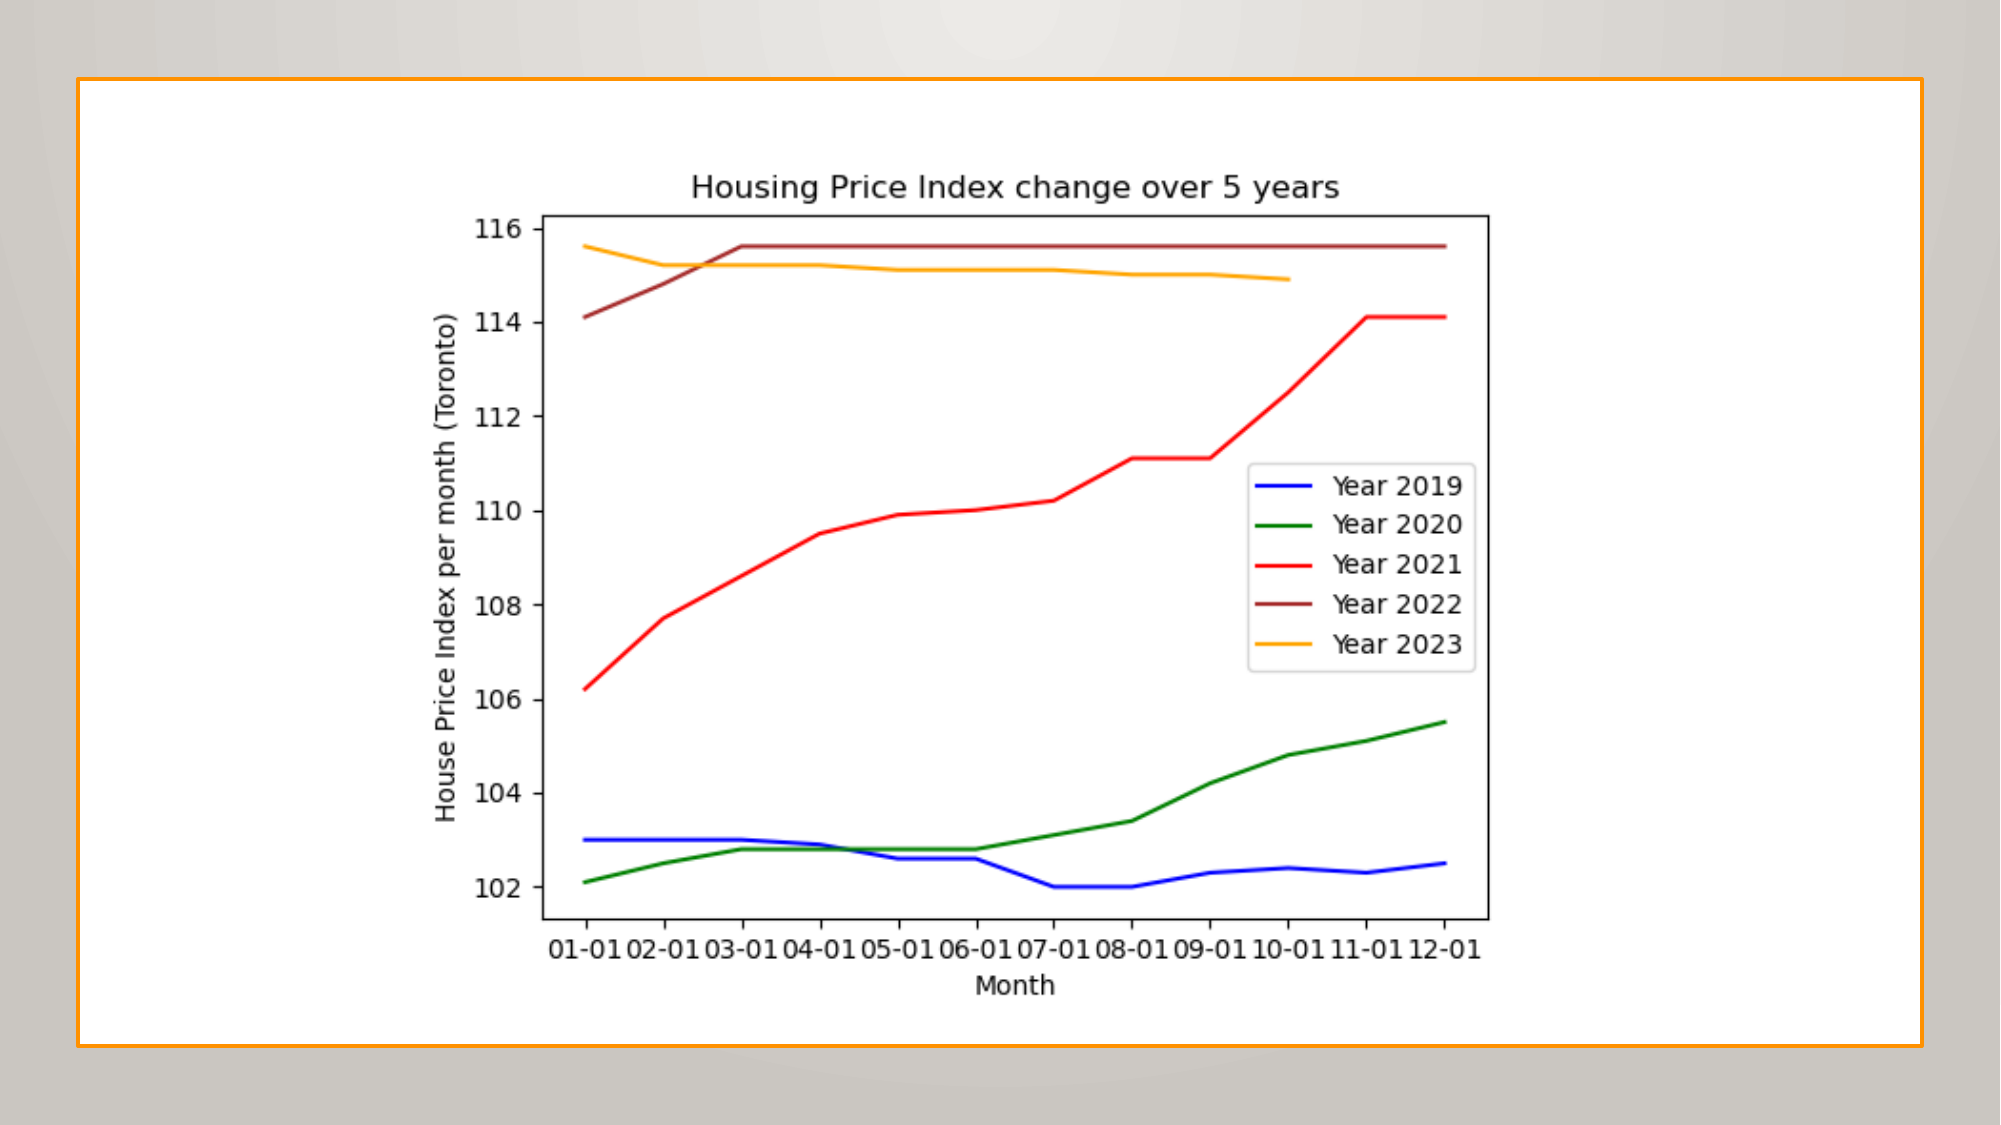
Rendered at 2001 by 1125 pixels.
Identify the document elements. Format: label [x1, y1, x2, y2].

text_box [0, 0, 2000, 1125]
picture [390, 105, 1610, 1020]
text_box [77, 77, 1923, 1048]
